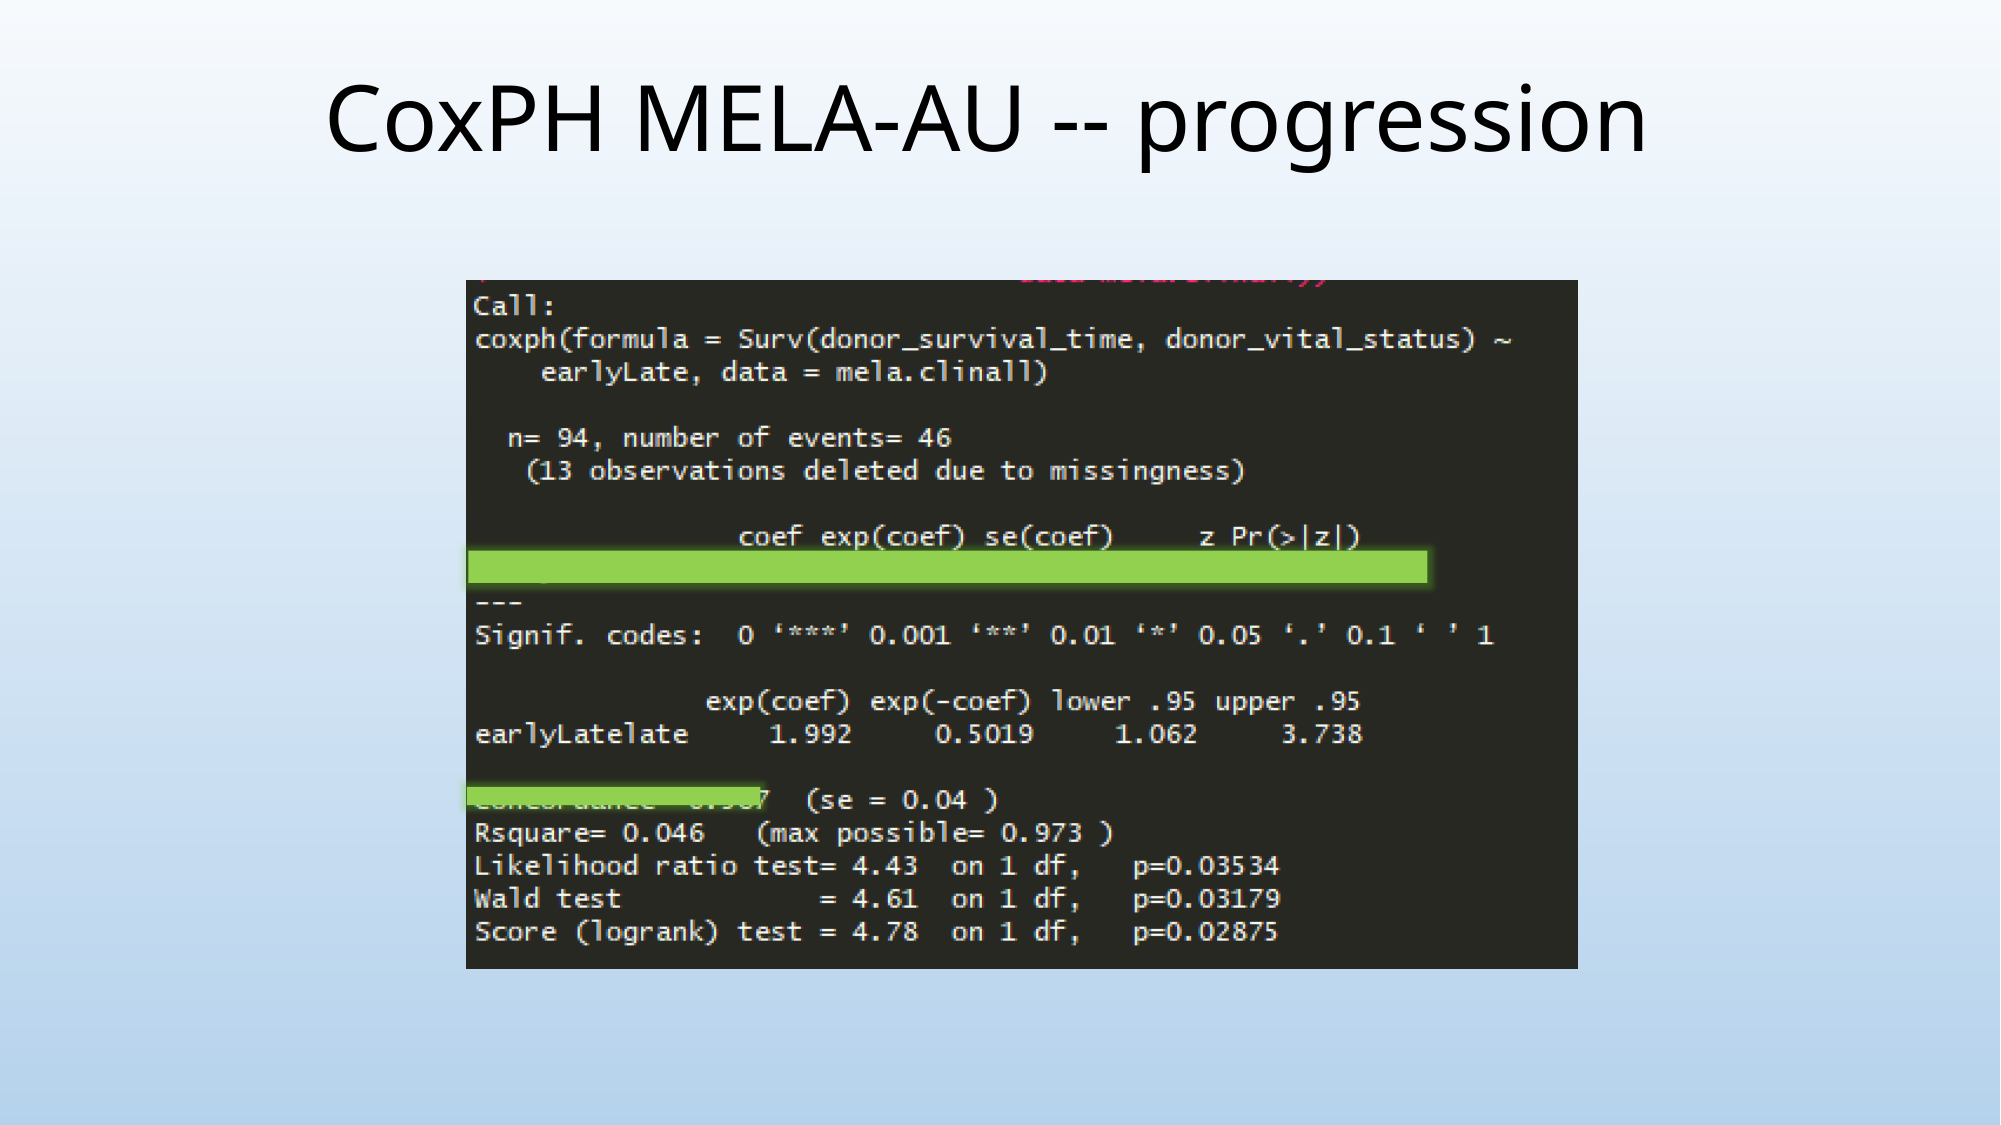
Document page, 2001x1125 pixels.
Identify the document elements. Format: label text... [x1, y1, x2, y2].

picture [466, 280, 1578, 969]
title CoxPH MELA-AU -- progression [137, 59, 1863, 185]
